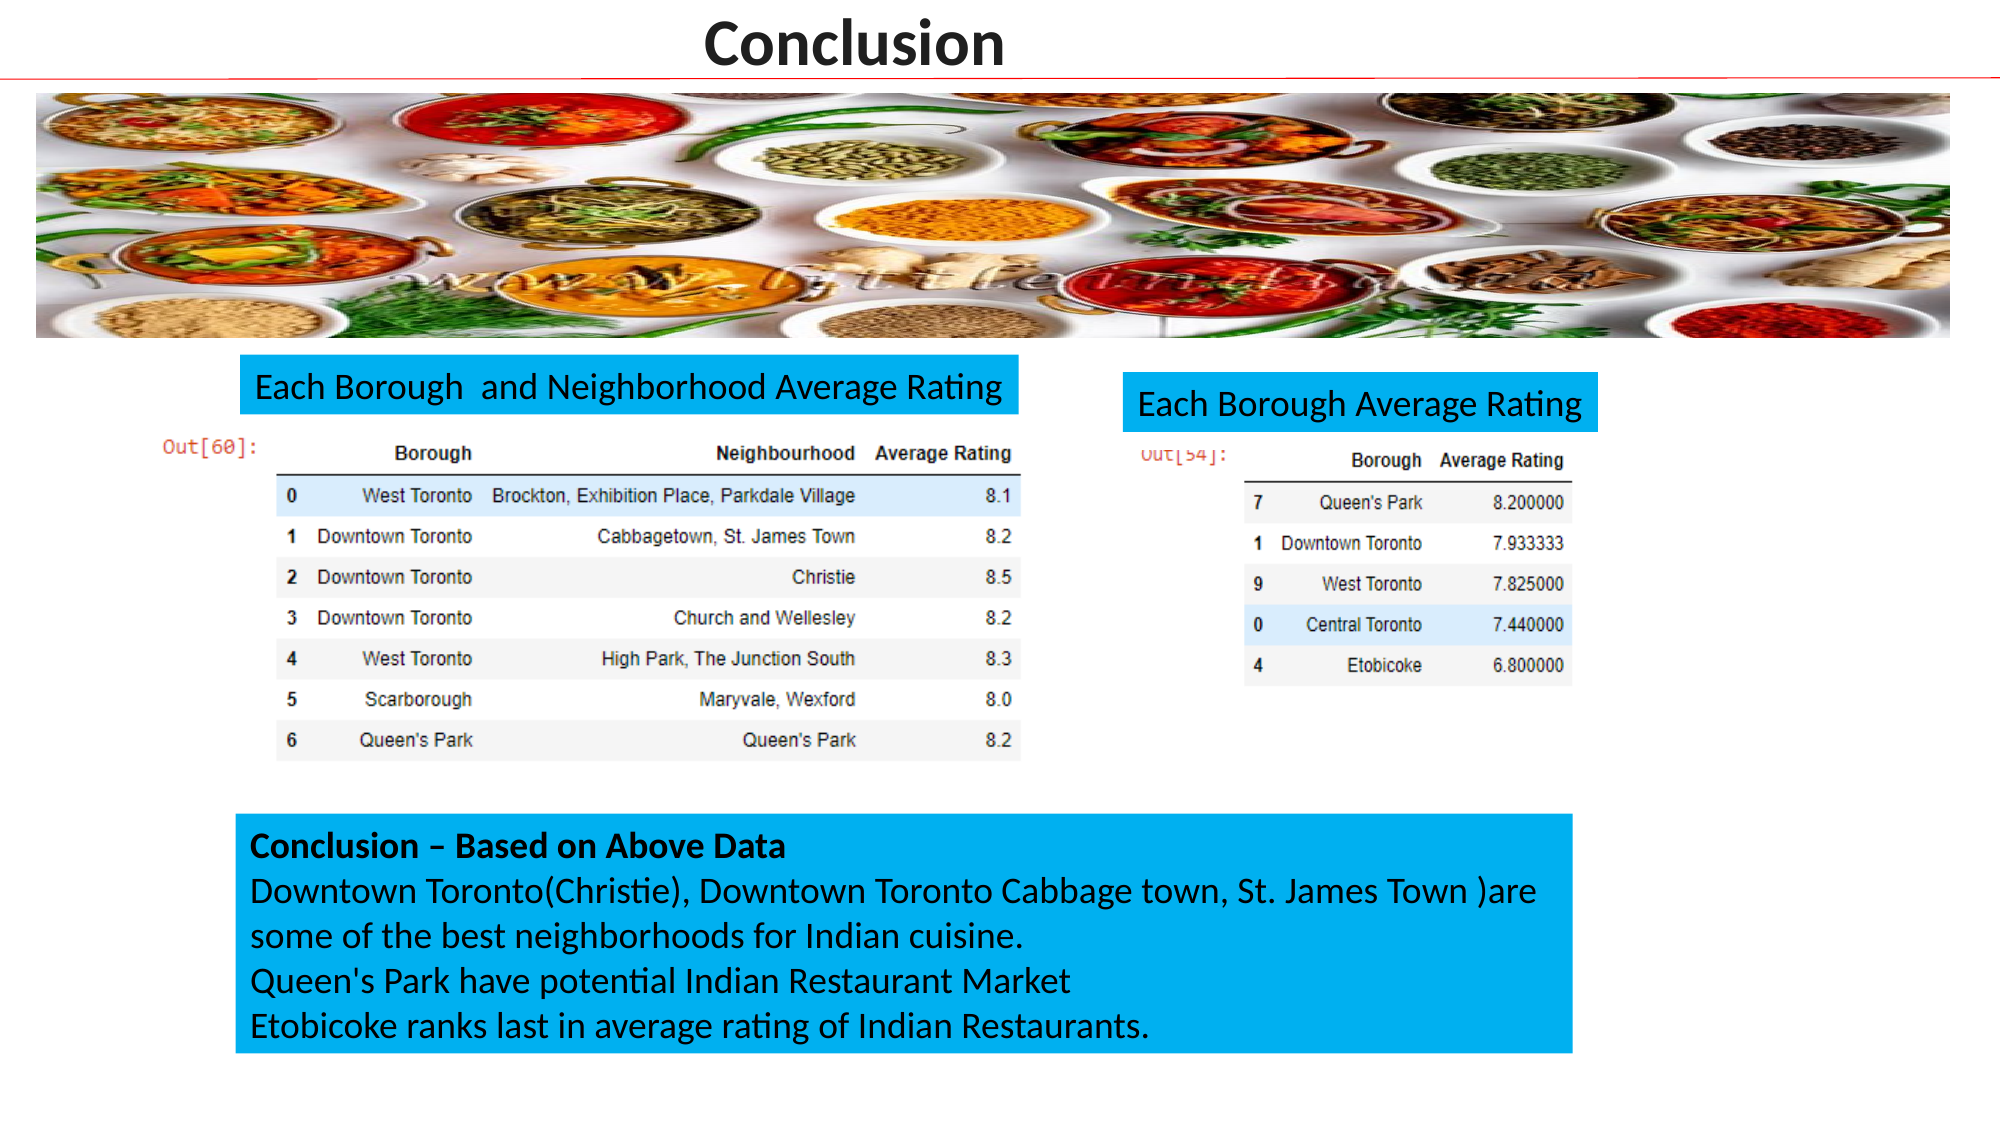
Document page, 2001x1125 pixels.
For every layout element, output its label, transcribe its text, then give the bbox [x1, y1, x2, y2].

picture [36, 93, 1950, 338]
text_box Each Borough Average Rating [1122, 372, 1598, 432]
picture [1121, 450, 1622, 691]
text_box Each Borough and Neighborhood Average Rating [240, 354, 1019, 415]
text_box Conclusion [689, 80, 1022, 86]
text_box Conclusion – Based on Above Data Downtown Toronto(Christie), Downtown Toronto Cabbage town, St. James Town )are some of the best neighborhoods for Indian cuisine. Queen's Park have potential Indian Restaurant Market Etobicoke ranks last in average rating of Indian Restaurants. [235, 813, 1573, 1054]
text_box Conclusion [689, 0, 1022, 77]
picture [136, 432, 1068, 769]
